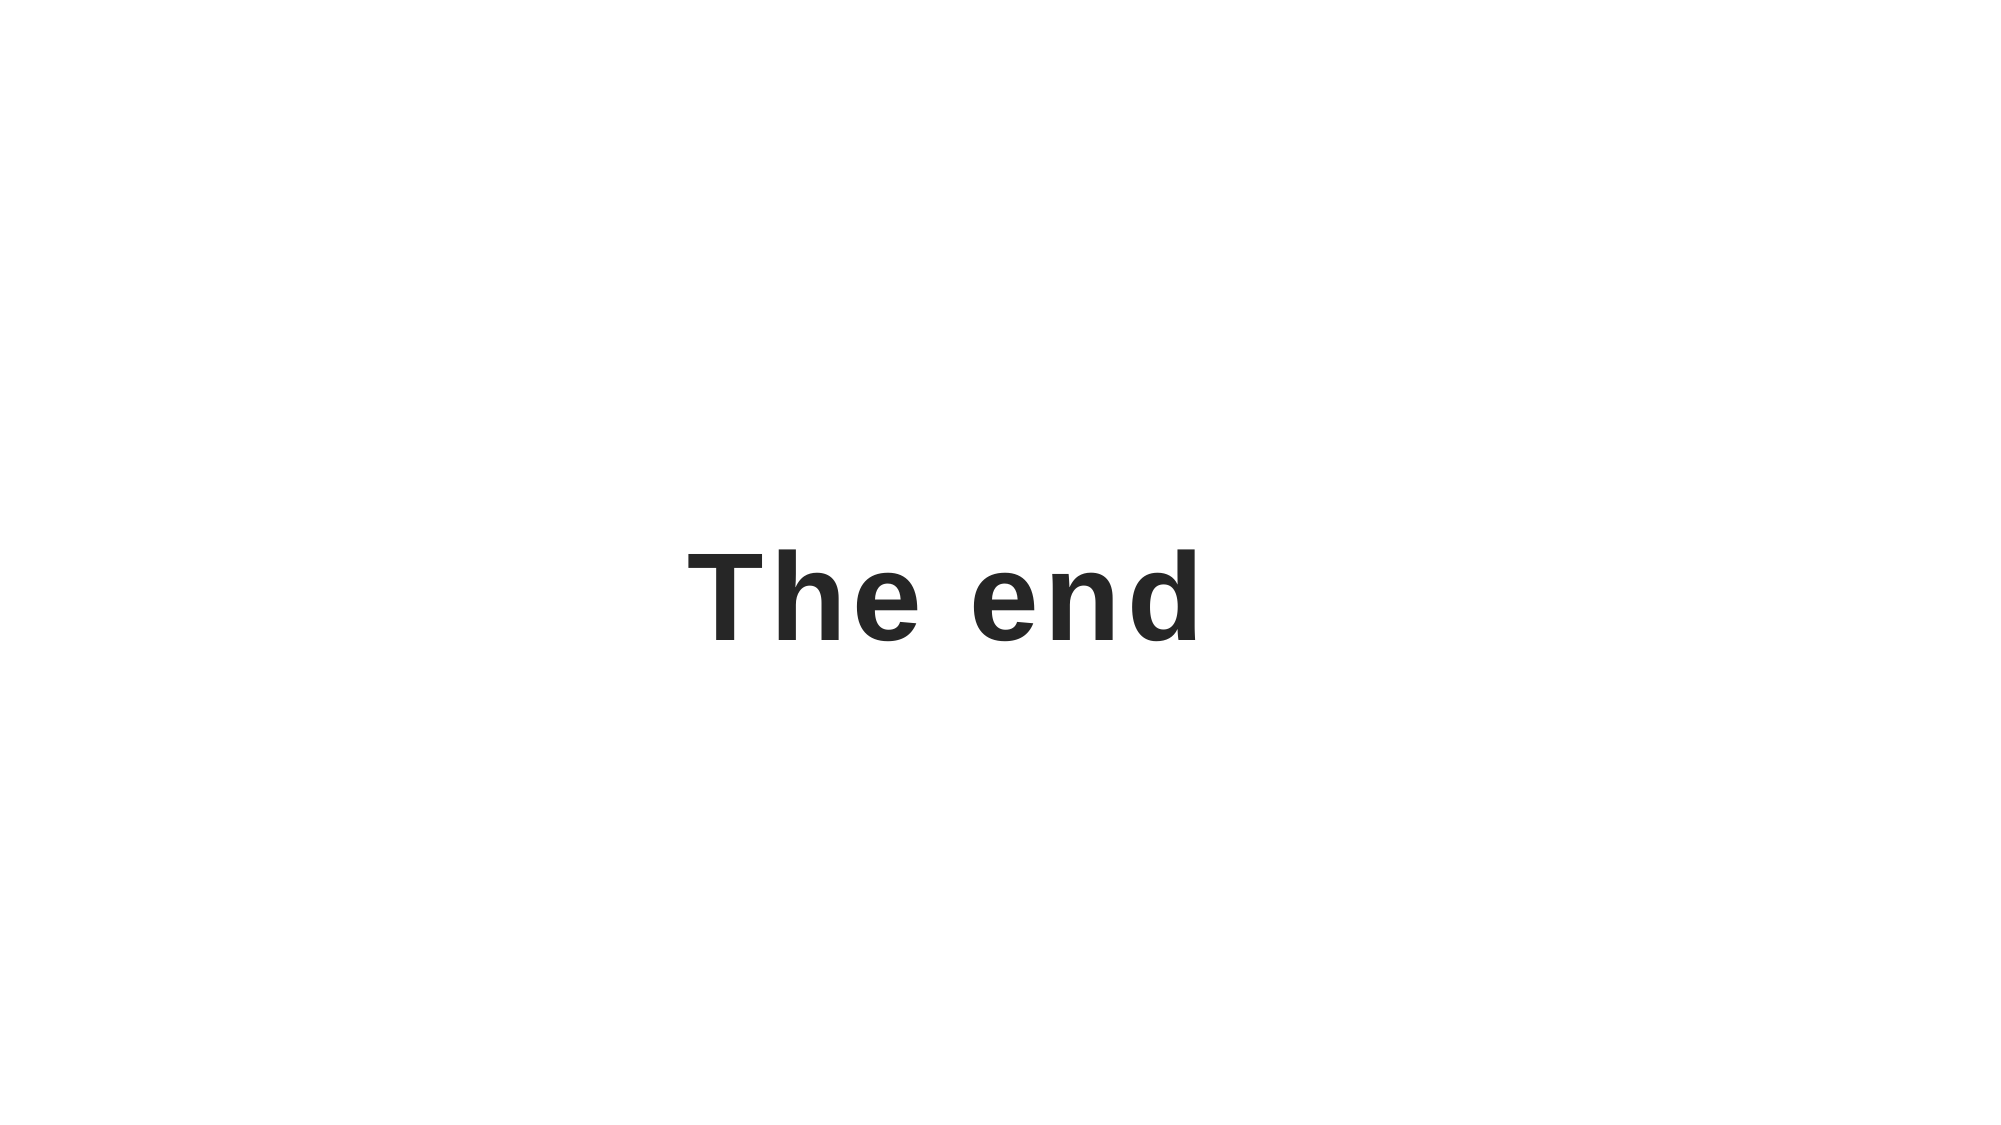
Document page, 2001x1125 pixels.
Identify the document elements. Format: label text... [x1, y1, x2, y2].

title The end [162, 251, 1771, 674]
